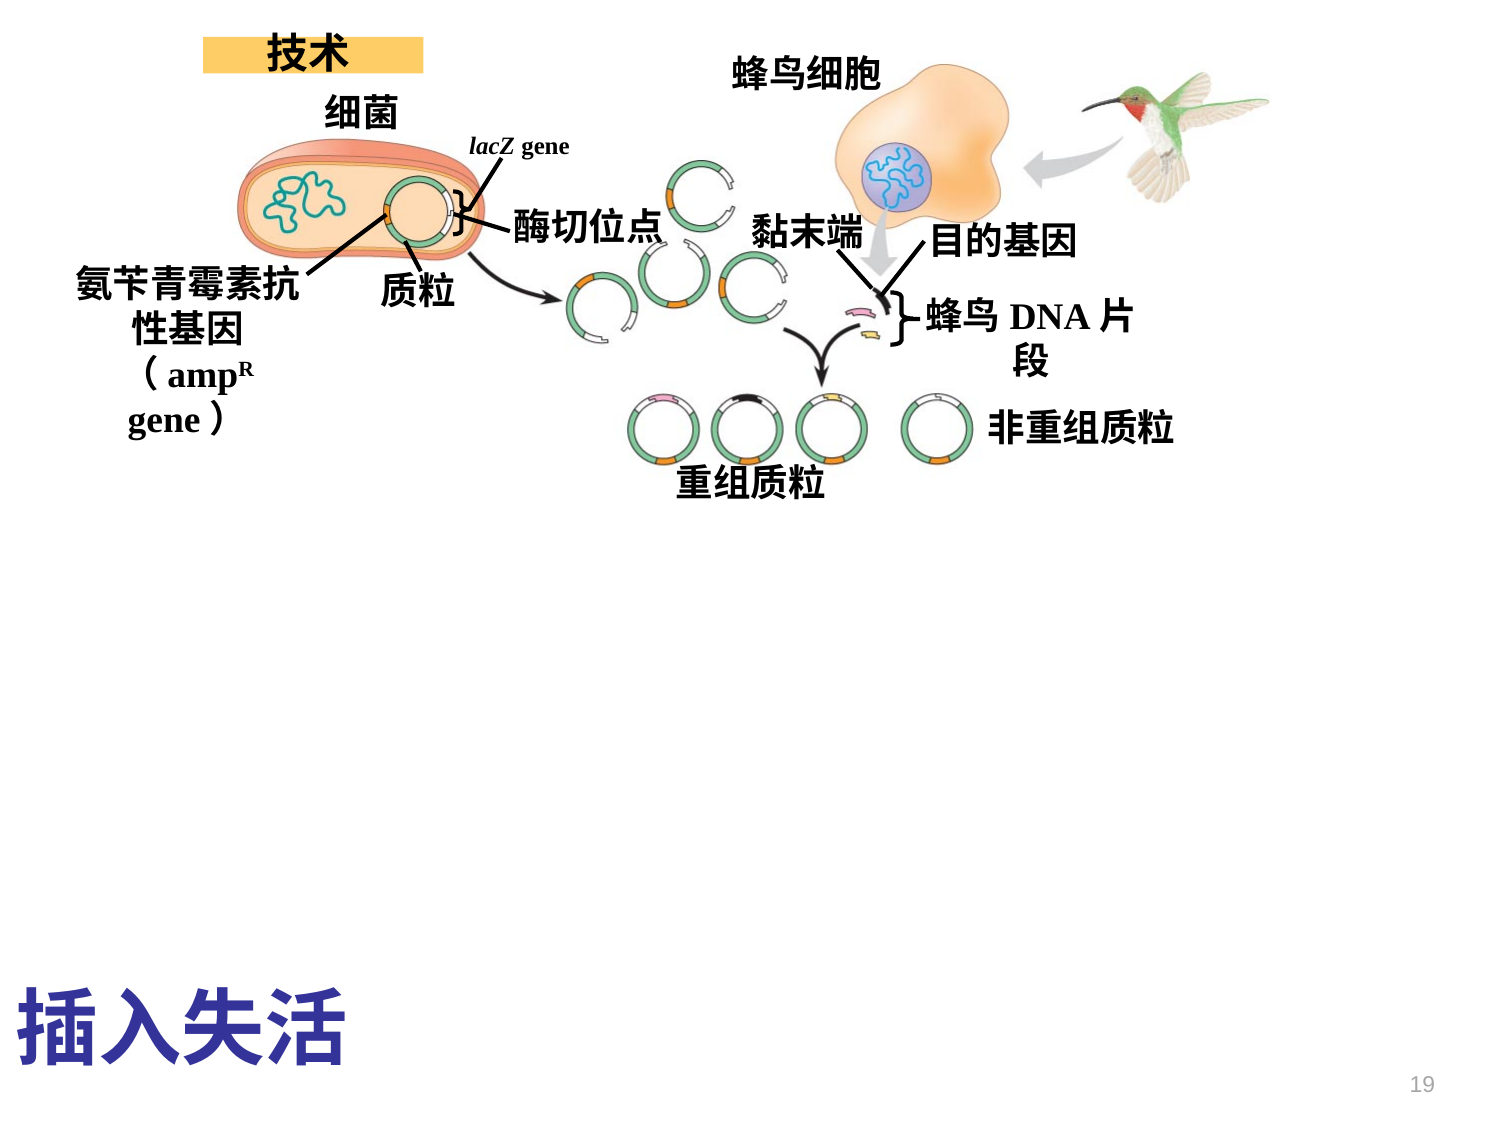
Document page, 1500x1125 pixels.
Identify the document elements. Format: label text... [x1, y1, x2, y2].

picture [197, 28, 1303, 1063]
title 插入失活 [0, 979, 405, 1086]
text_box 技术 [153, 19, 464, 85]
text_box 氨苄青霉素抗性基因 （ampR gene） [50, 253, 192, 448]
slide_number 19 [1137, 1062, 1450, 1114]
